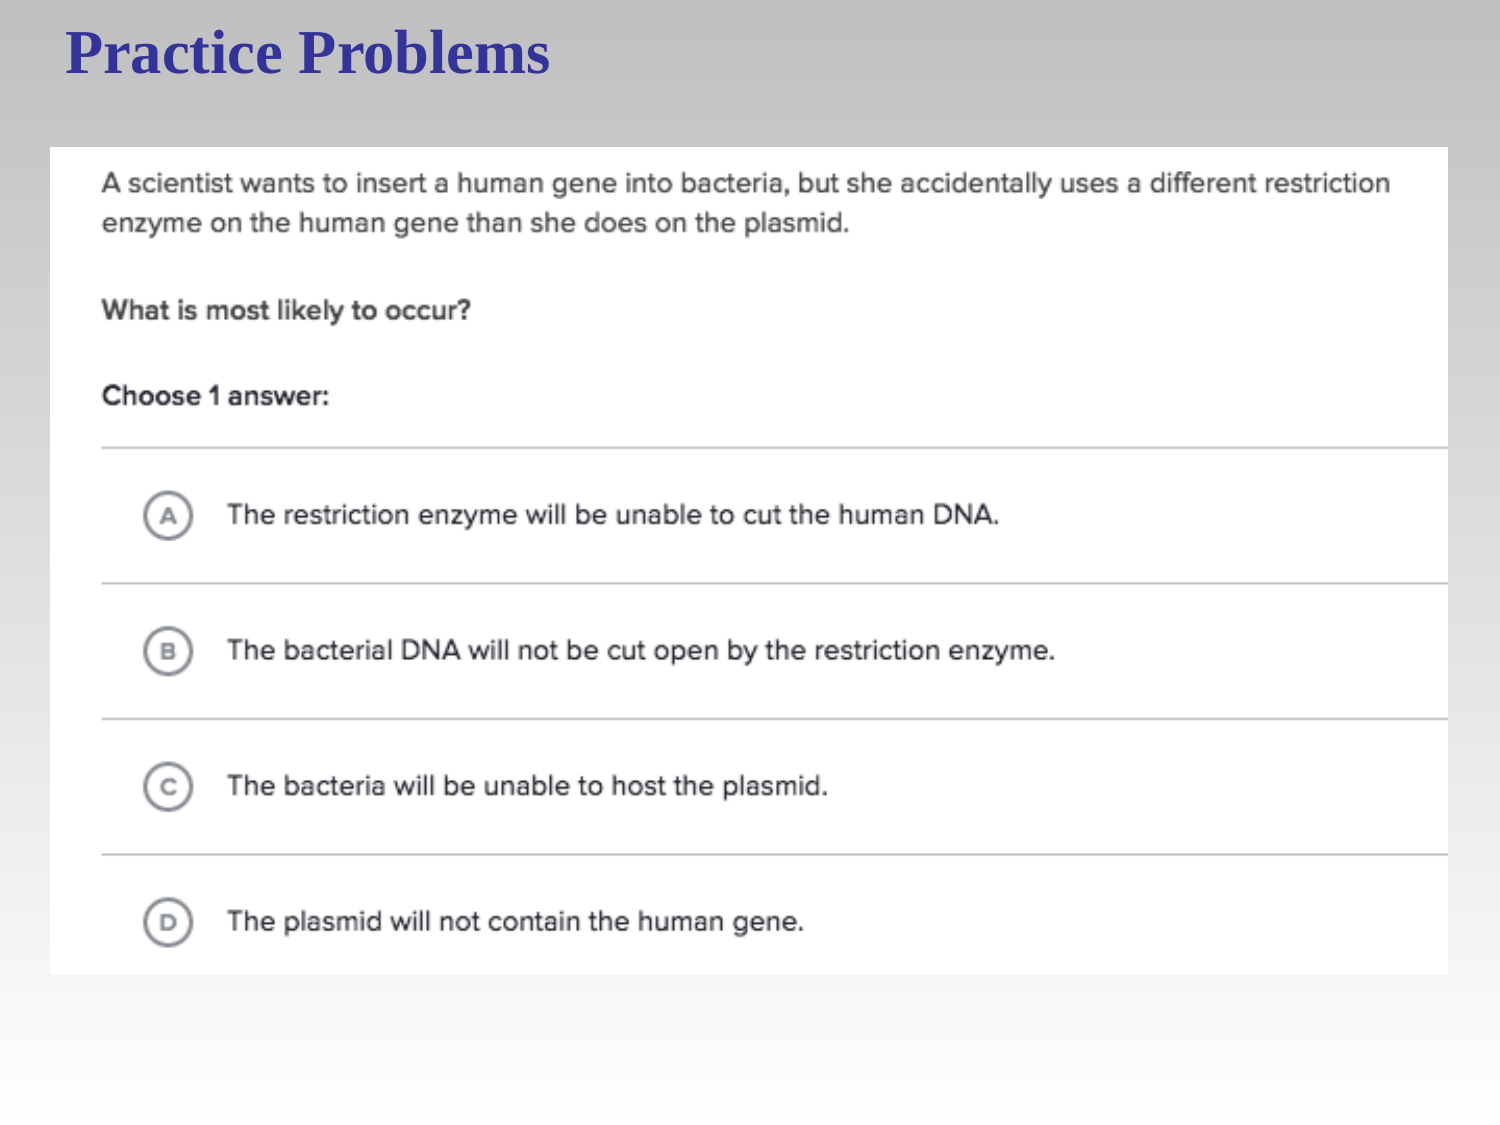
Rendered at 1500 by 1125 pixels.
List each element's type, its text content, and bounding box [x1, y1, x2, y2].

title Practice Problems [50, 12, 1450, 96]
picture [49, 147, 1449, 976]
